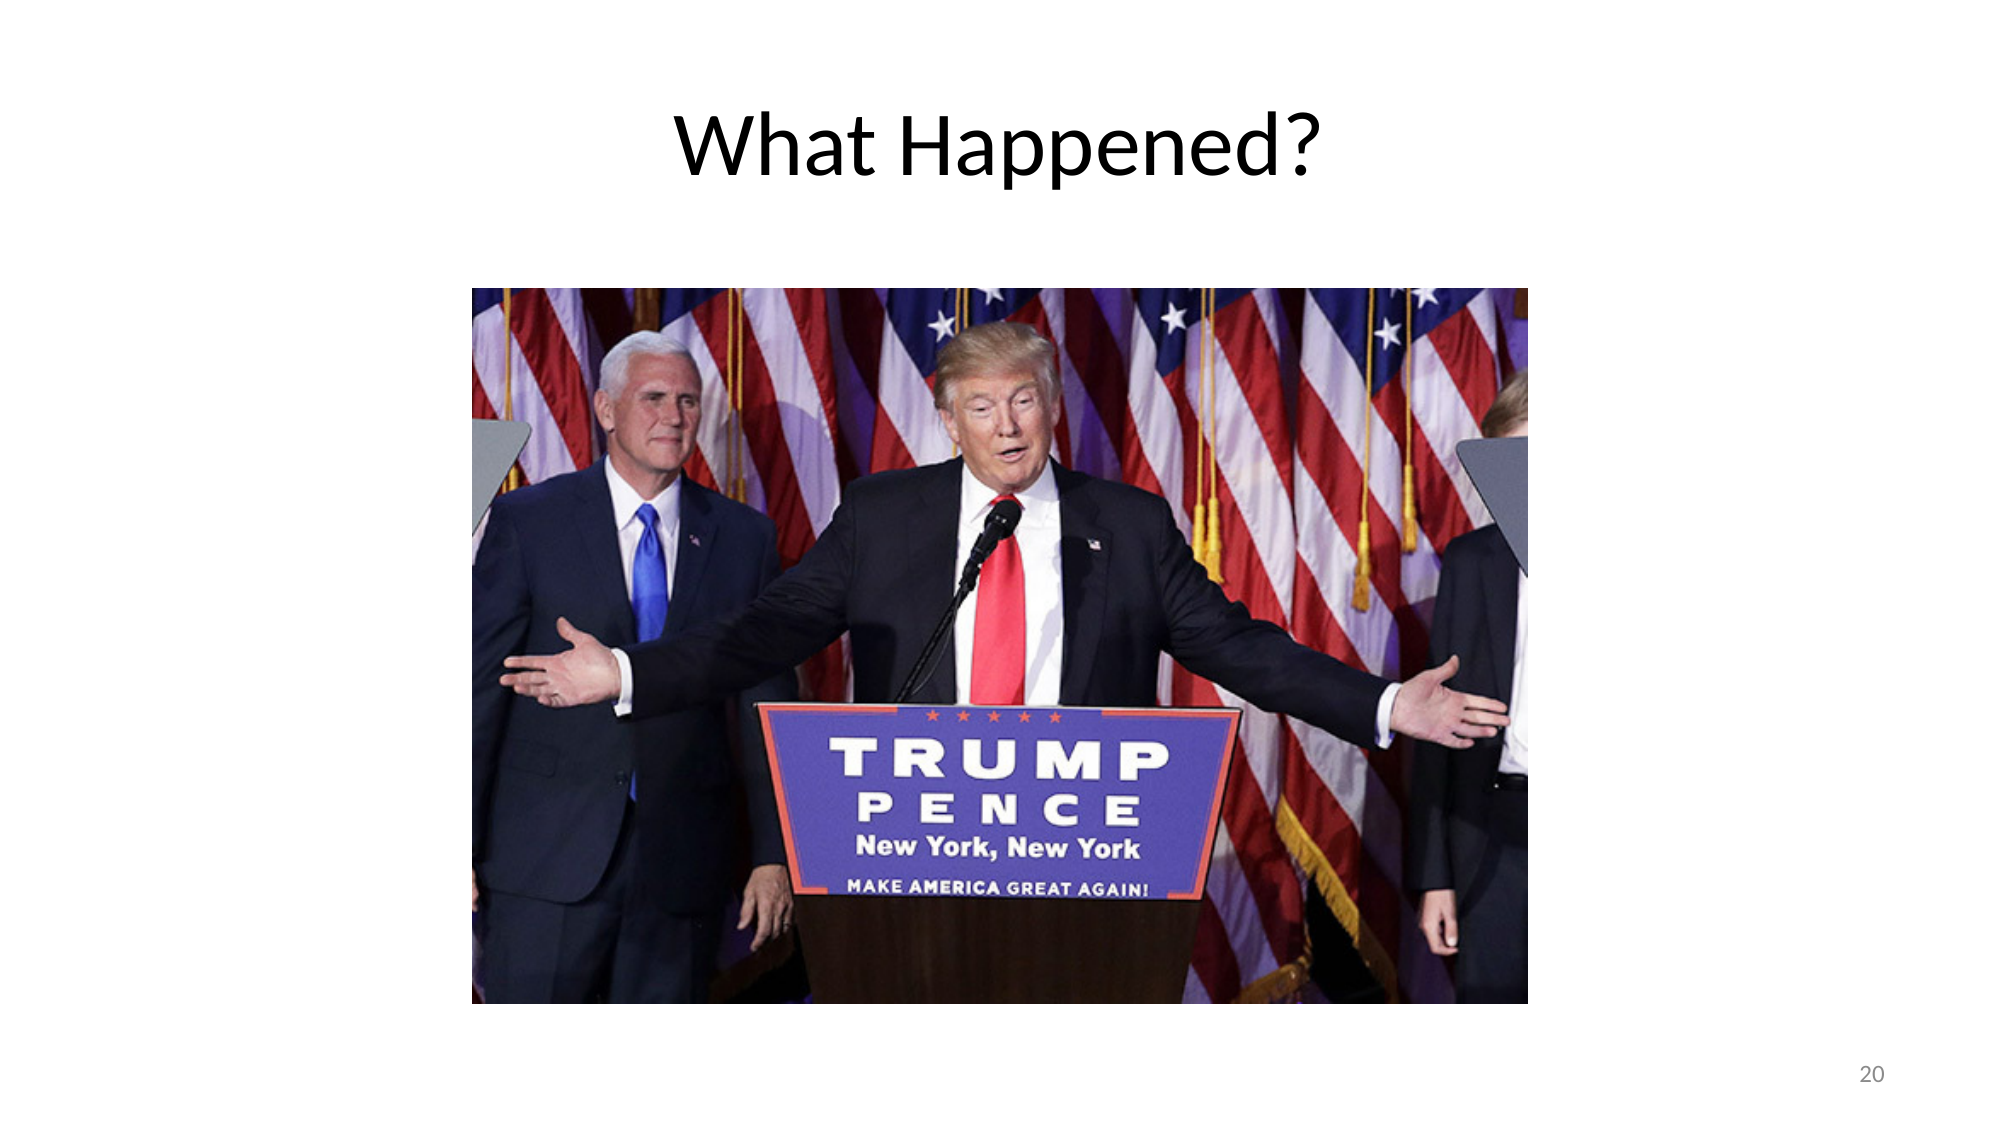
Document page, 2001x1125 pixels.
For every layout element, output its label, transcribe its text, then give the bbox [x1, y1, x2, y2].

slide_number 20 [1433, 1042, 1900, 1103]
picture [471, 288, 1528, 1004]
title What Happened? [99, 45, 1900, 233]
